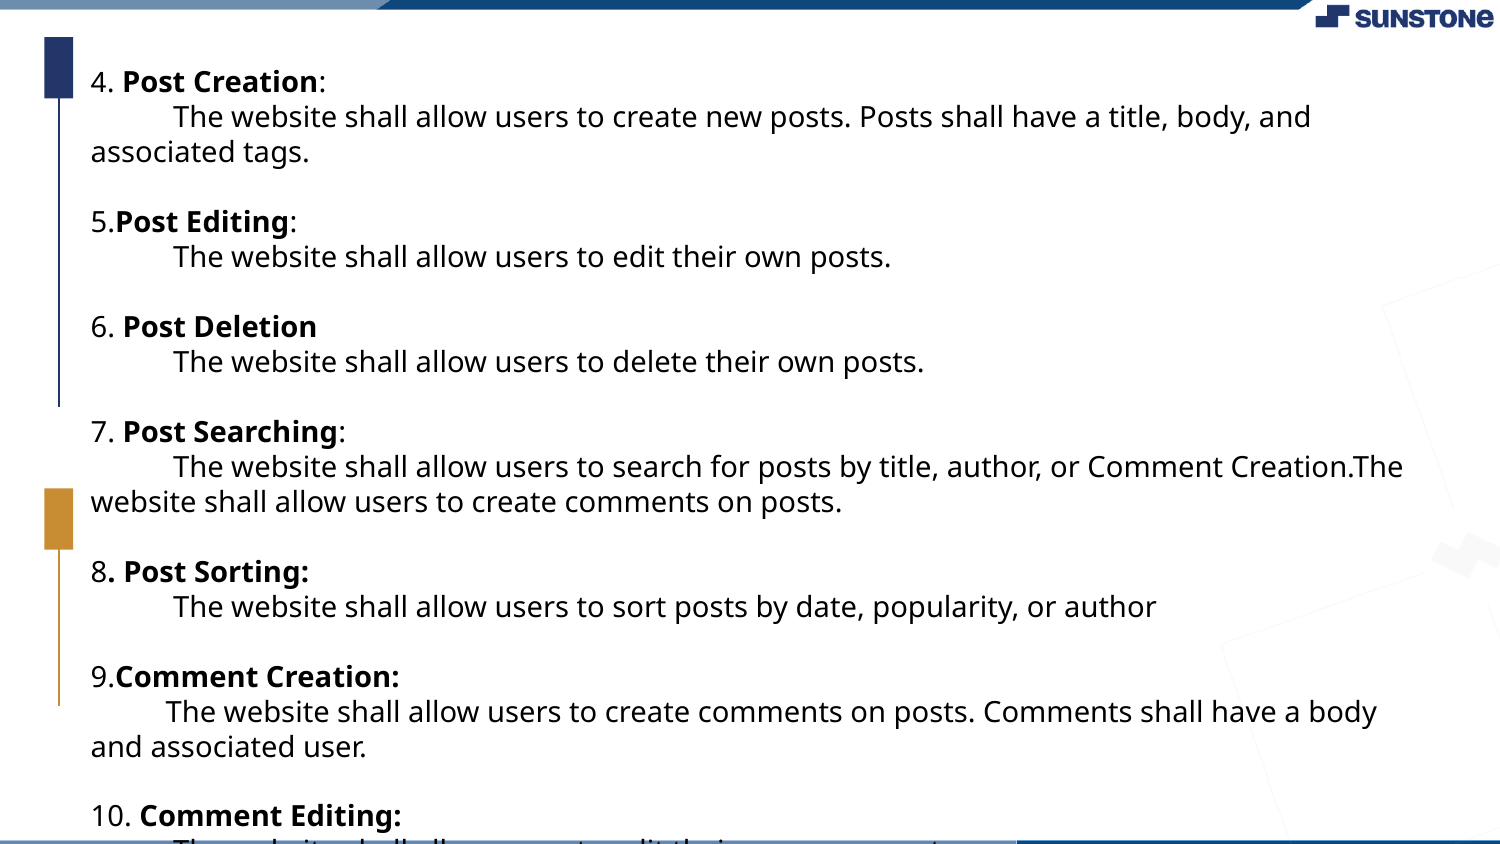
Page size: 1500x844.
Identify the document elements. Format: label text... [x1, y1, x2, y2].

picture [0, 0, 1500, 844]
text_box 4. Post Creation: The website shall allow users to create new posts. Posts shall have a title, body, and associated tags. 5.Post Editing: The website shall allow users to edit their own posts. 6. Post Deletion The website shall allow users to delete their own posts. 7. Post Searching: The website shall allow users to search for posts by title, author, or Comment Creation.The website shall allow users to create comments on posts. 8. Post Sorting: The website shall allow users to sort posts by date, popularity, or author 9.Comment Creation: The website shall allow users to create comments on posts. Comments shall have a body and associated user. 10. Comment Editing: The website shall allow users to edit their own comments. [75, 56, 300, 844]
